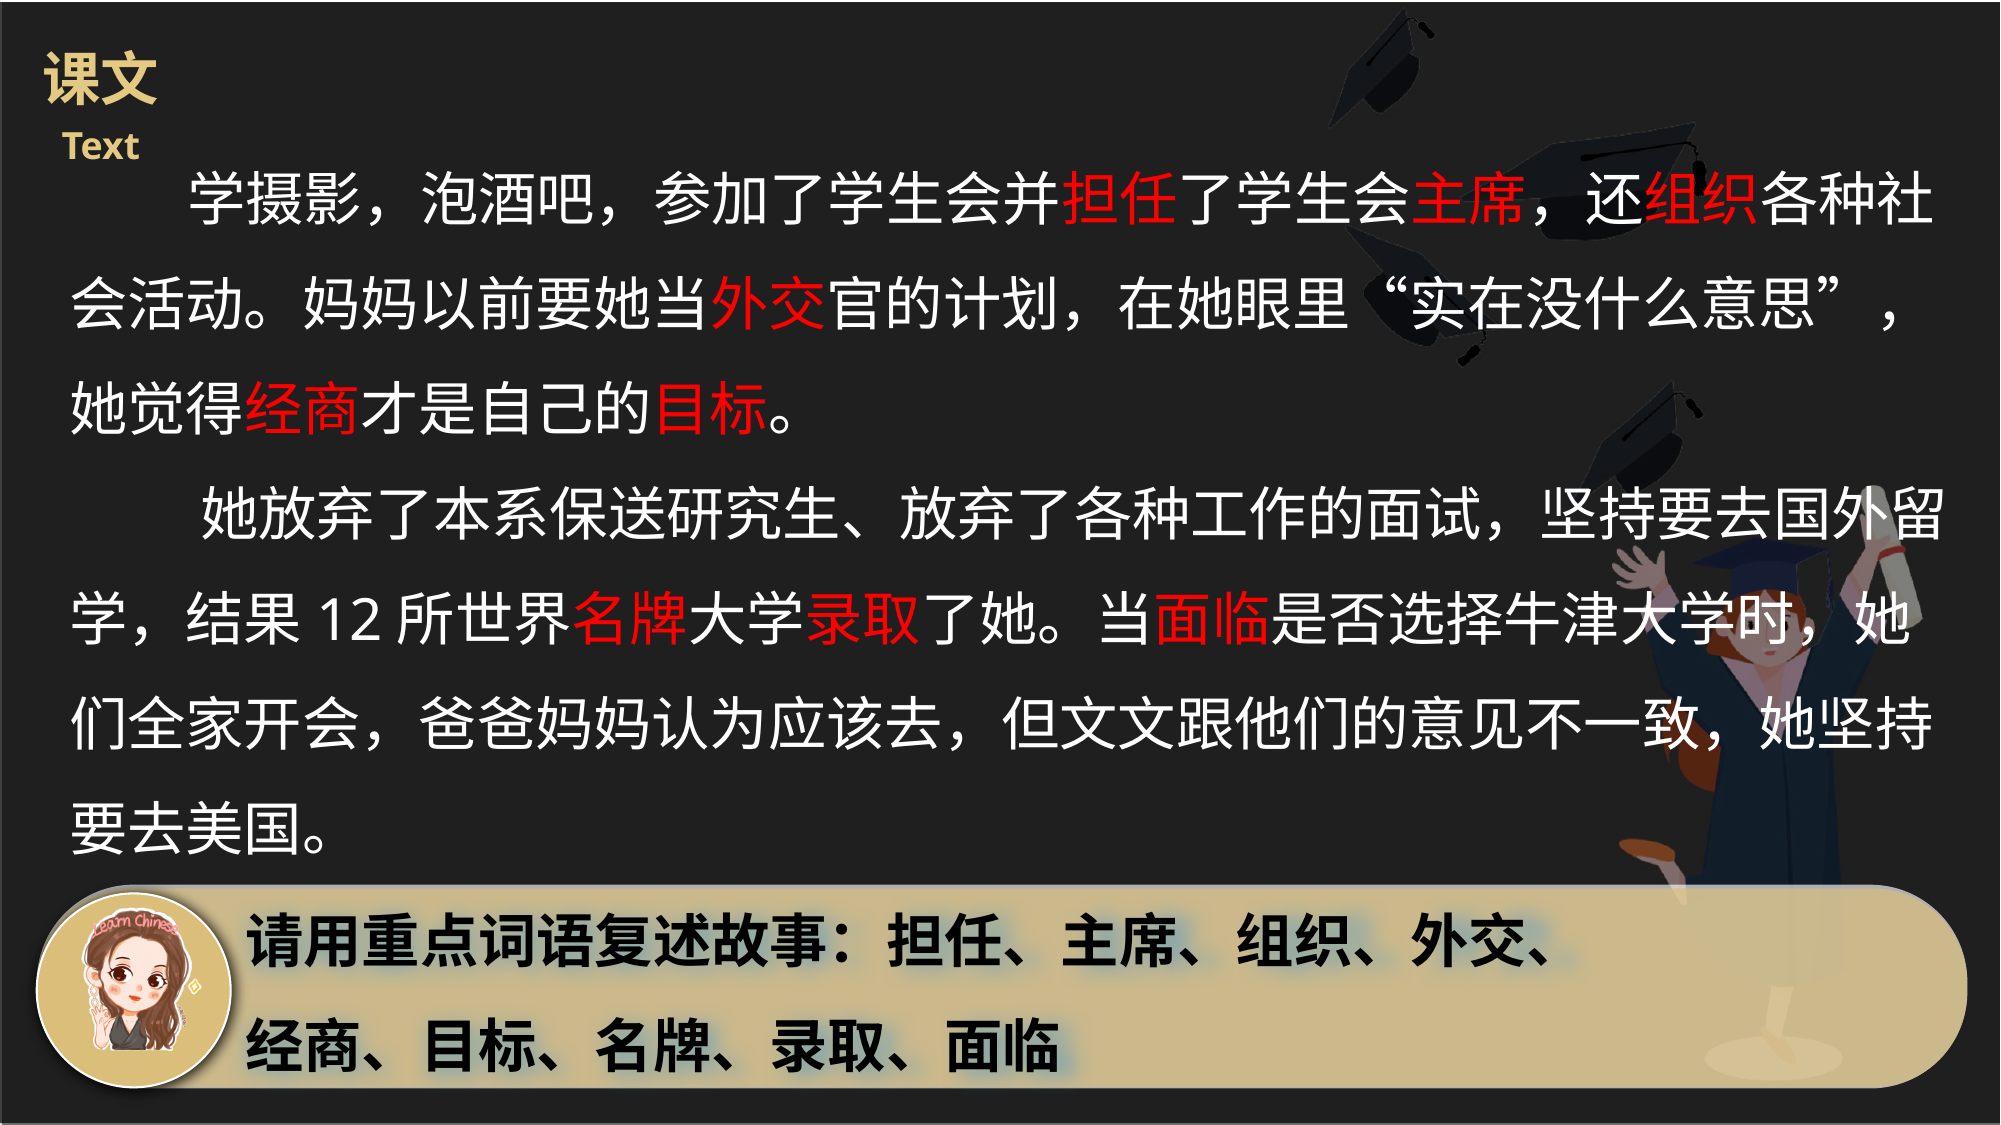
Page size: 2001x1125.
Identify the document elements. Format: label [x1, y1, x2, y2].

text_box [36, 888, 233, 1088]
picture [0, 2, 2000, 1123]
